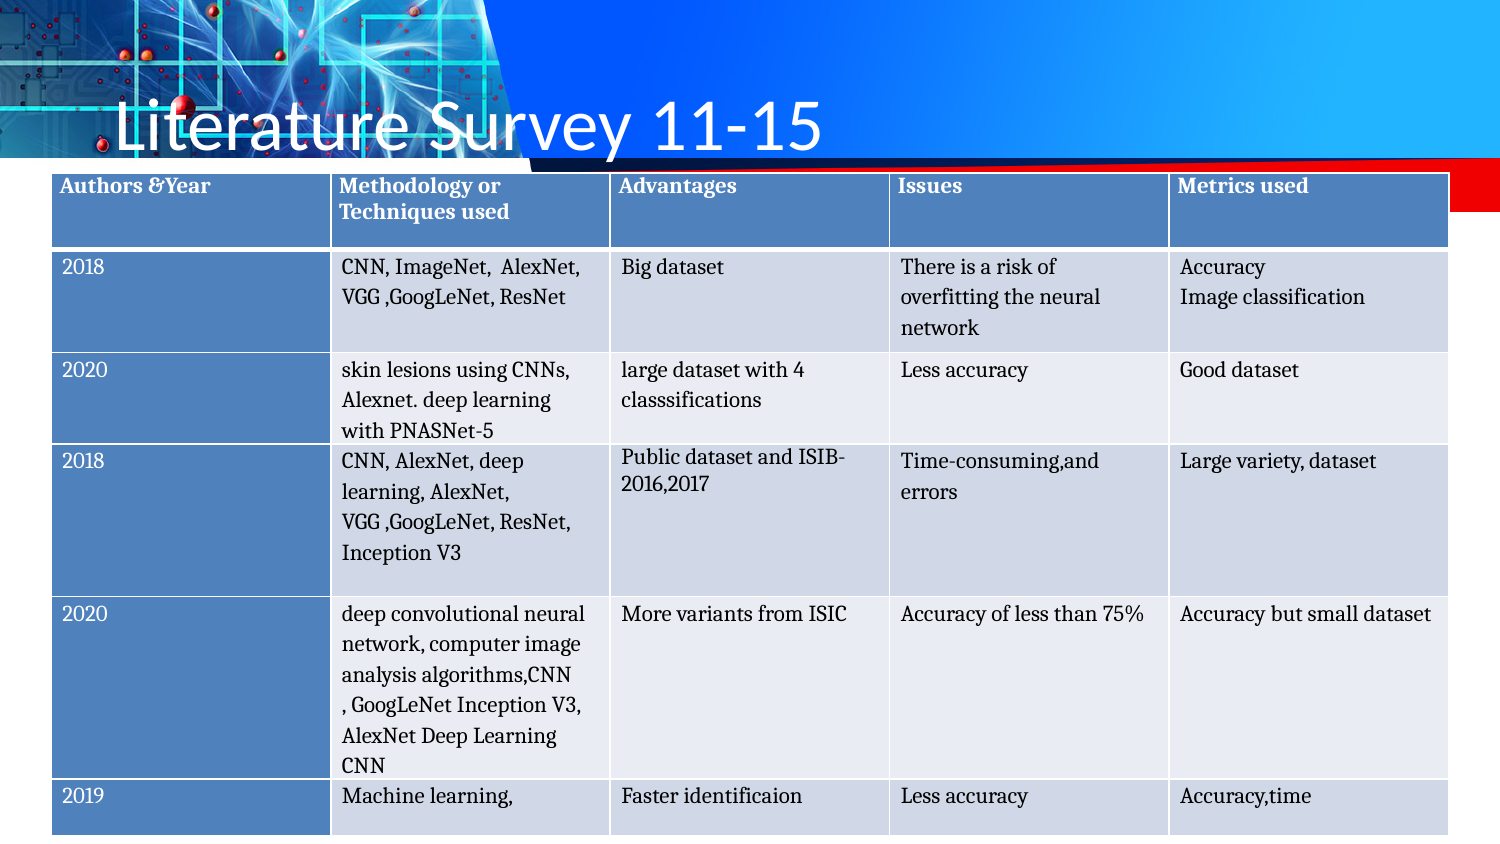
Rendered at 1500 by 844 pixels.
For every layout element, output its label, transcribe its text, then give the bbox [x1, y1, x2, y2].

table_cell 2020 [52, 597, 330, 778]
table_cell Less accuracy [890, 353, 1168, 443]
table_header Authors &Year [52, 174, 330, 247]
table_cell 2020 [52, 353, 330, 443]
table_cell large dataset with 4 classsifications [611, 353, 889, 443]
table_cell 2018 [52, 252, 330, 352]
table_cell Accuracy but small dataset [1170, 597, 1448, 778]
table_cell CNN, AlexNet, deep learning, AlexNet, VGG ,GoogLeNet, ResNet, Inception V3 [332, 445, 609, 596]
table_cell Machine learning, [332, 780, 609, 835]
table_cell skin lesions using CNNs, Alexnet. deep learning with PNASNet-5 [332, 353, 609, 443]
table_header Advantages [611, 174, 889, 247]
table_cell Less accuracy [890, 780, 1168, 835]
title Literature Survey 11-15 [103, 44, 1397, 172]
table_header Metrics used [1170, 174, 1448, 247]
table_cell 2018 [52, 445, 330, 596]
table_cell 2019 [52, 780, 330, 835]
table_cell Time-consuming,and errors [890, 445, 1168, 596]
table_header Methodology or Techniques used [332, 174, 609, 247]
table_cell Large variety, dataset [1170, 445, 1448, 596]
table_cell Big dataset [611, 252, 889, 352]
table_cell There is a risk of overfitting the neural network [890, 252, 1168, 352]
table_cell Good dataset [1170, 353, 1448, 443]
table_cell deep convolutional neural network, computer image analysis algorithms,CNN , GoogLeNet Inception V3, AlexNet Deep Learning CNN [332, 597, 609, 778]
table_cell Accuracy of less than 75% [890, 597, 1168, 778]
table_cell Public dataset and ISIB-2016,2017 [611, 445, 889, 596]
picture [0, 0, 1500, 844]
table_cell More variants from ISIC [611, 597, 889, 778]
table_cell Accuracy,time [1170, 780, 1448, 835]
table_cell Accuracy Image classification [1170, 252, 1448, 352]
table_cell CNN, ImageNet, AlexNet, VGG ,GoogLeNet, ResNet [332, 252, 609, 352]
table_cell Faster identificaion [611, 780, 889, 835]
table_header Issues [890, 174, 1168, 247]
